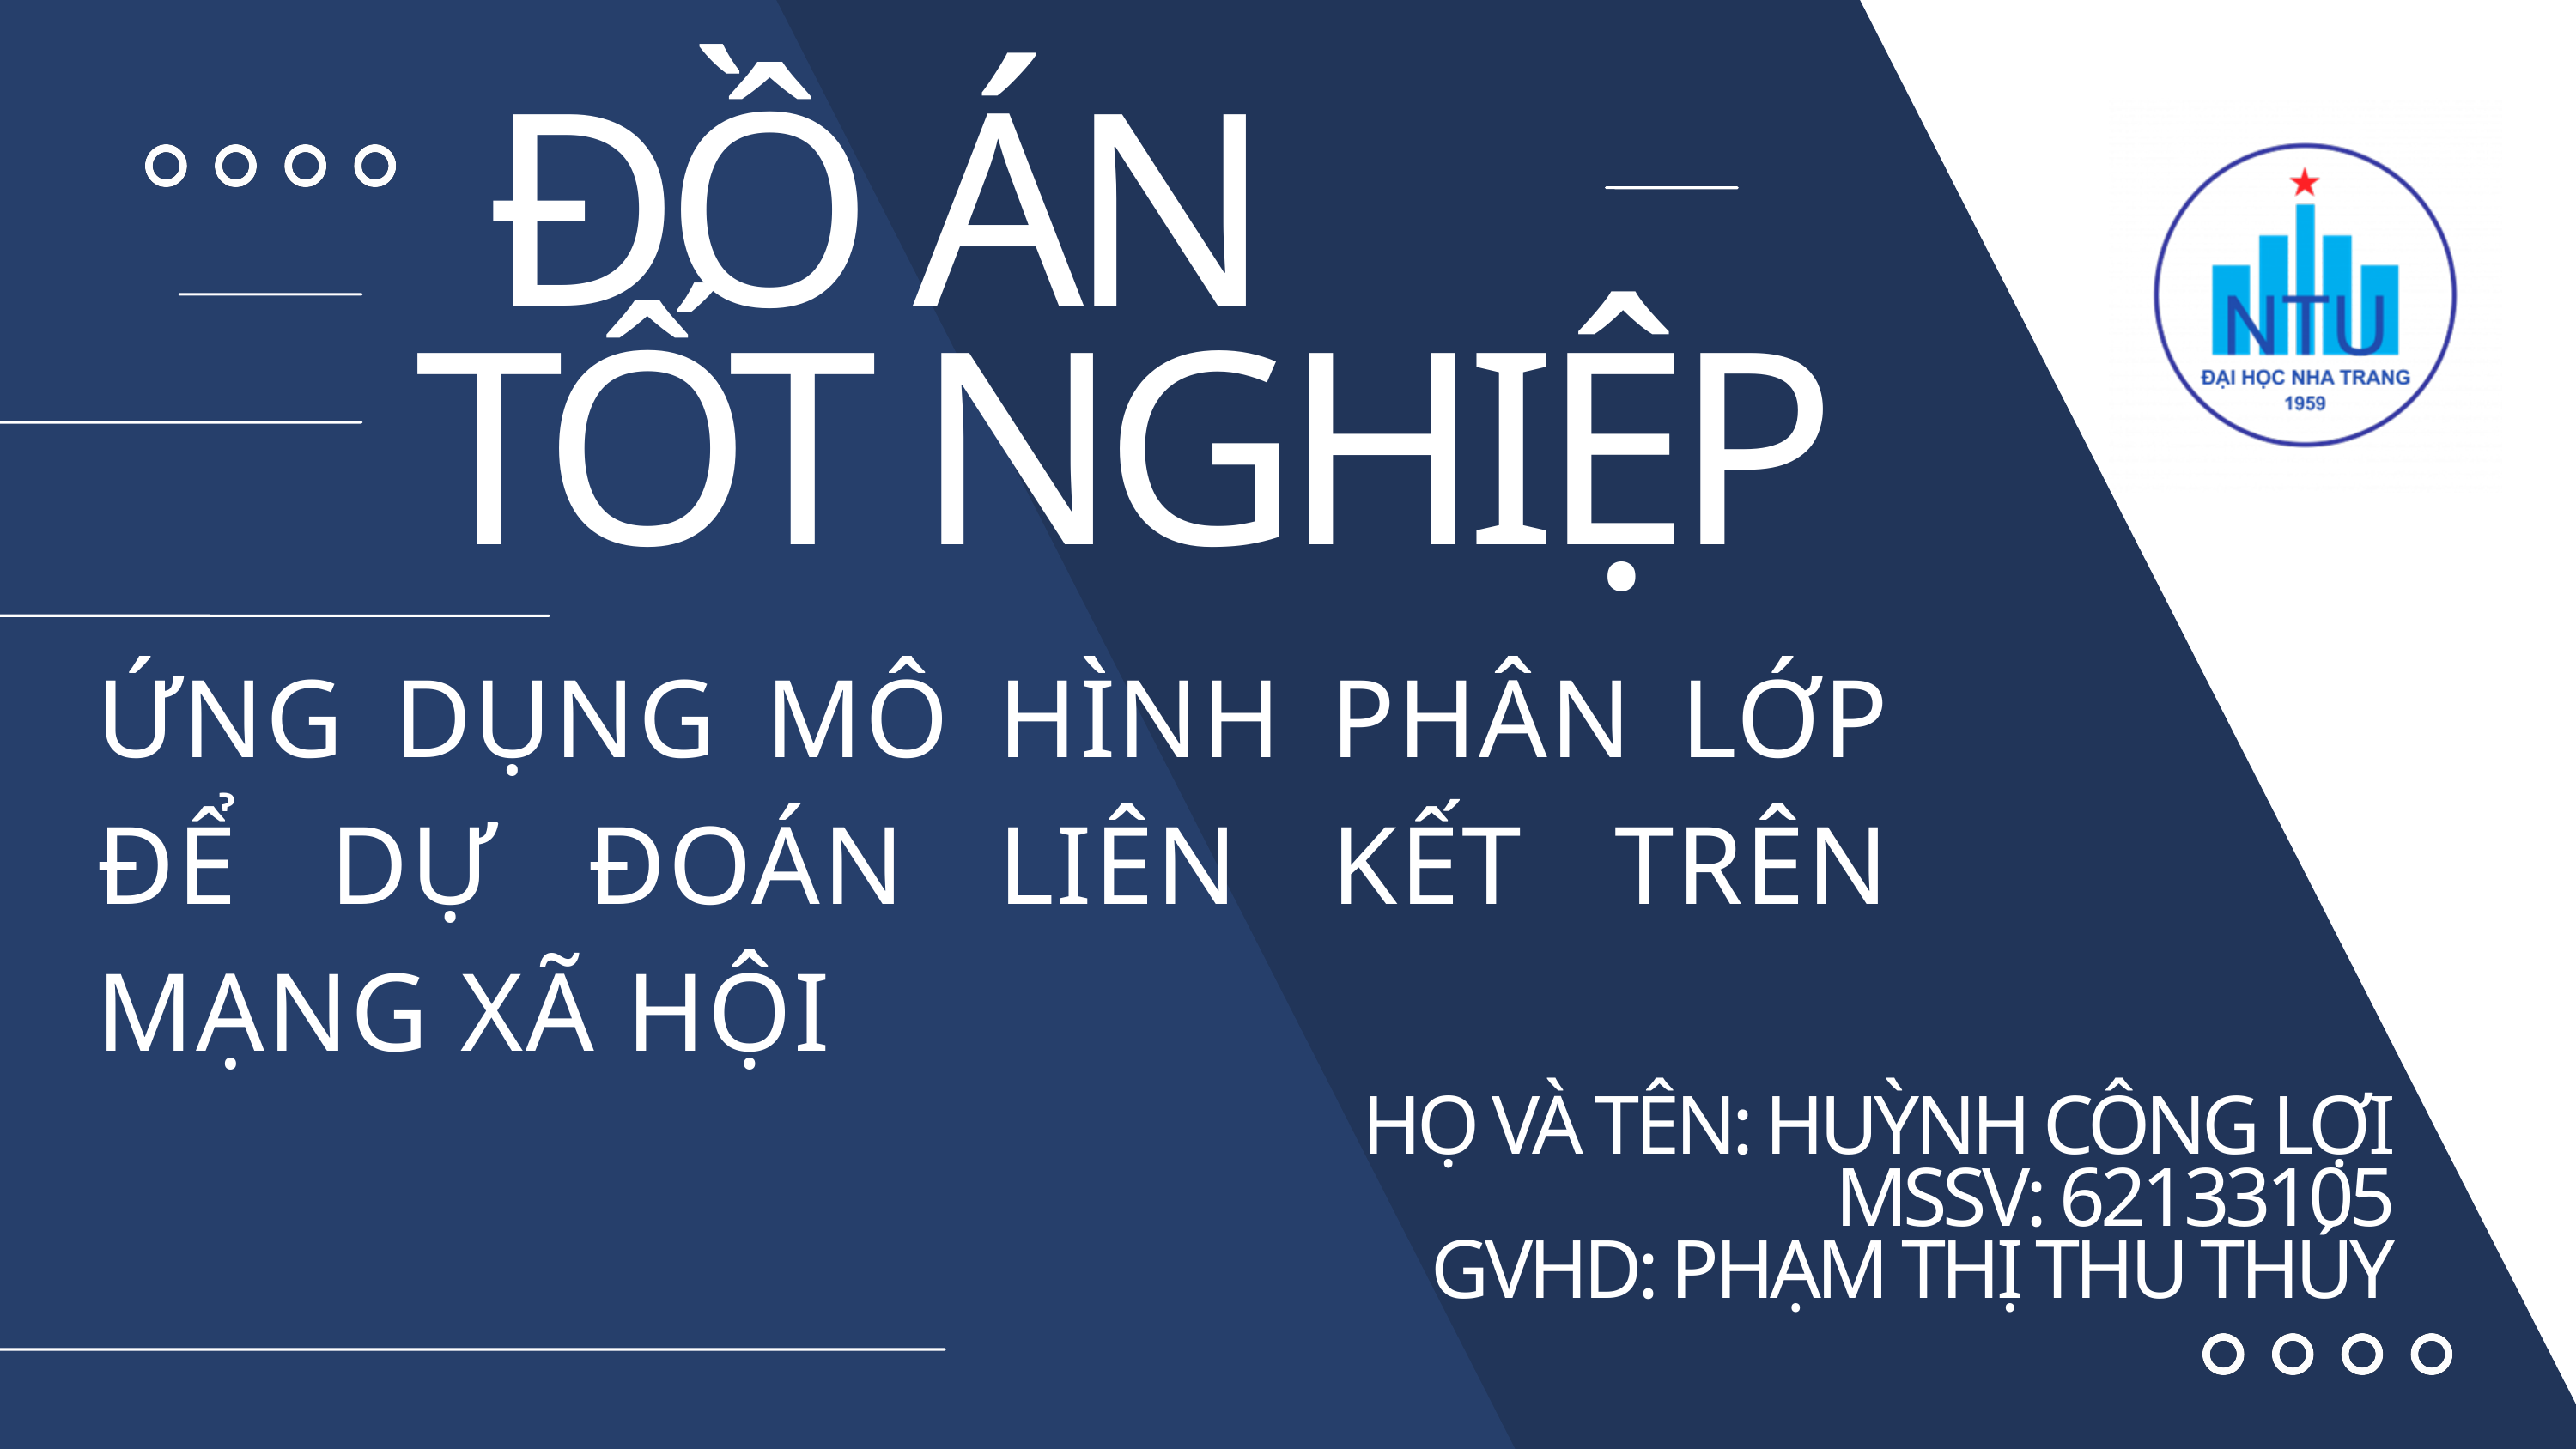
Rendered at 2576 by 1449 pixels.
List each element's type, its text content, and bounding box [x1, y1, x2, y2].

text_box [777, 0, 1922, 120]
text_box [0, 0, 1516, 1449]
text_box ĐỒ ÁN TỐT NGHIỆP [416, 120, 2090, 598]
text_box [2202, 1333, 2453, 1375]
text_box HỌ VÀ TÊN: HUỲNH CÔNG LỢI MSSV: 62133105 GVHD: PHẠM THỊ THU THÚY [721, 1099, 2396, 1314]
text_box [144, 144, 397, 187]
text_box ỨNG DỤNG MÔ HÌNH PHÂN LỚP ĐỂ DỰ ĐOÁN LIÊN KẾT TRÊN MẠNG XÃ HỘI [96, 631, 1893, 1073]
text_box [2109, 98, 2502, 493]
text_box [1082, 451, 2576, 1449]
